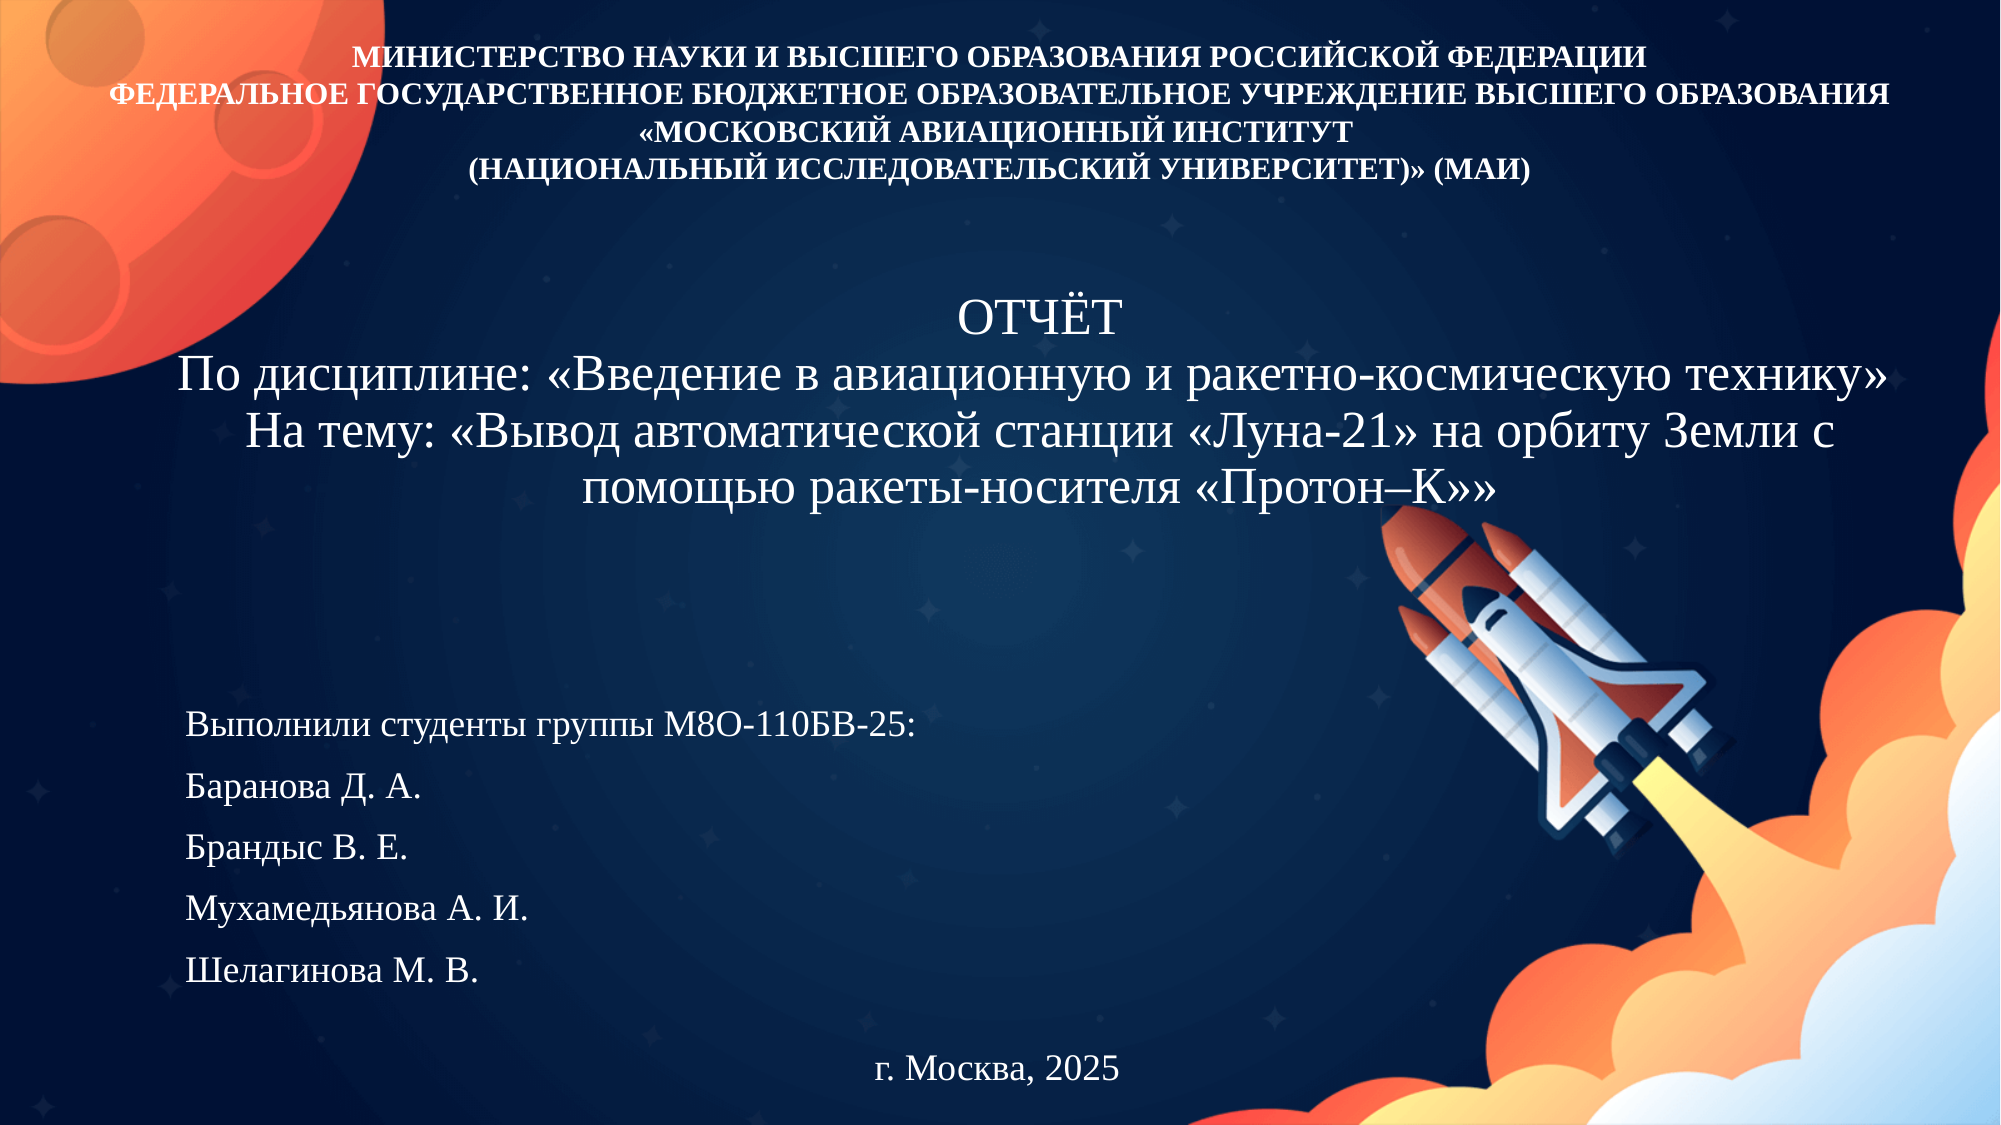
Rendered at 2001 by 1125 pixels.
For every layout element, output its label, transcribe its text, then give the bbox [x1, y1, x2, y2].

picture [0, 0, 2001, 1125]
subtitle Выполнили студенты группы М8О-110БВ-25: Баранова Д. А. Брандыс В. Е. Мухамедьянова А. И. Шелагинова М. В. [170, 697, 1096, 1036]
text_box МИНИСТЕРСТВО НАУКИ И ВЫСШЕГО ОБРАЗОВАНИЯ РОССИЙСКОЙ ФЕДЕРАЦИИ ФЕДЕРАЛЬНОЕ ГОСУДАРСТВЕННОЕ БЮДЖЕТНОЕ ОБРАЗОВАТЕЛЬНОЕ УЧРЕЖДЕНИЕ ВЫСШЕГО ОБРАЗОВАНИЯ «МОСКОВСКИЙ АВИАЦИОННЫЙ ИНСТИТУТ (НАЦИОНАЛЬНЫЙ ИССЛЕДОВАТЕЛЬСКИЙ УНИВЕРСИТЕТ)» (МАИ) [0, 28, 2000, 234]
title ОТЧЁТ По дисциплине: «Введение в авиационную и ракетно-космическую технику» На тему: «Вывод автоматической станции «Луна-21» на орбиту Земли с помощью ракеты-носителя «Протон–К»» [133, 234, 1948, 523]
text_box г. Москва, 2025 [859, 1035, 1140, 1096]
